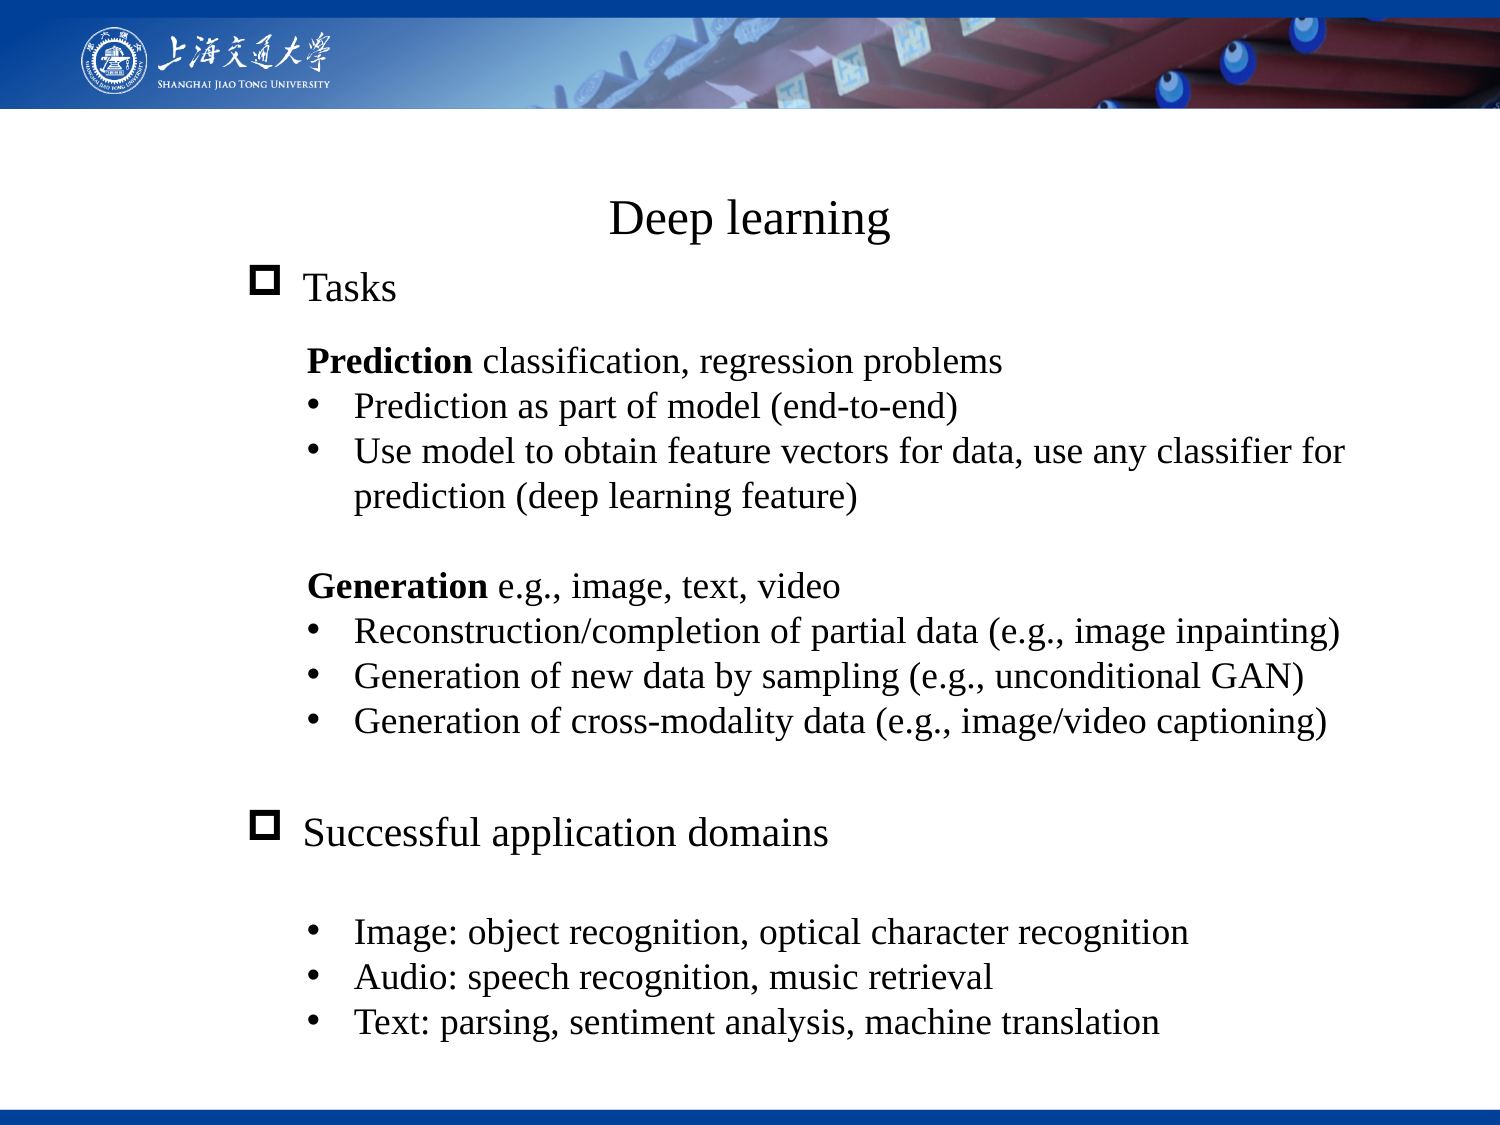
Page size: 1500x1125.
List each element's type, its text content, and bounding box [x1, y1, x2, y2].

text_box Deep learning [594, 177, 906, 252]
text_box Tasks Successful application domains [231, 252, 1269, 908]
text_box Prediction classification, regression problems Prediction as part of model (end-to-end) Use model to obtain feature vectors for data, use any classifier for prediction (deep learning feature) Generation e.g., image, text, video Reconstruction/completion of partial data (e.g., image inpainting) Generation of new data by sampling (e.g., unconditional GAN) Generation of cross-modality data (e.g., image/video captioning) [292, 328, 1392, 749]
text_box Image: object recognition, optical character recognition Audio: speech recognition, music retrieval Text: parsing, sentiment analysis, machine translation [292, 899, 1269, 1049]
picture [0, 18, 1500, 109]
